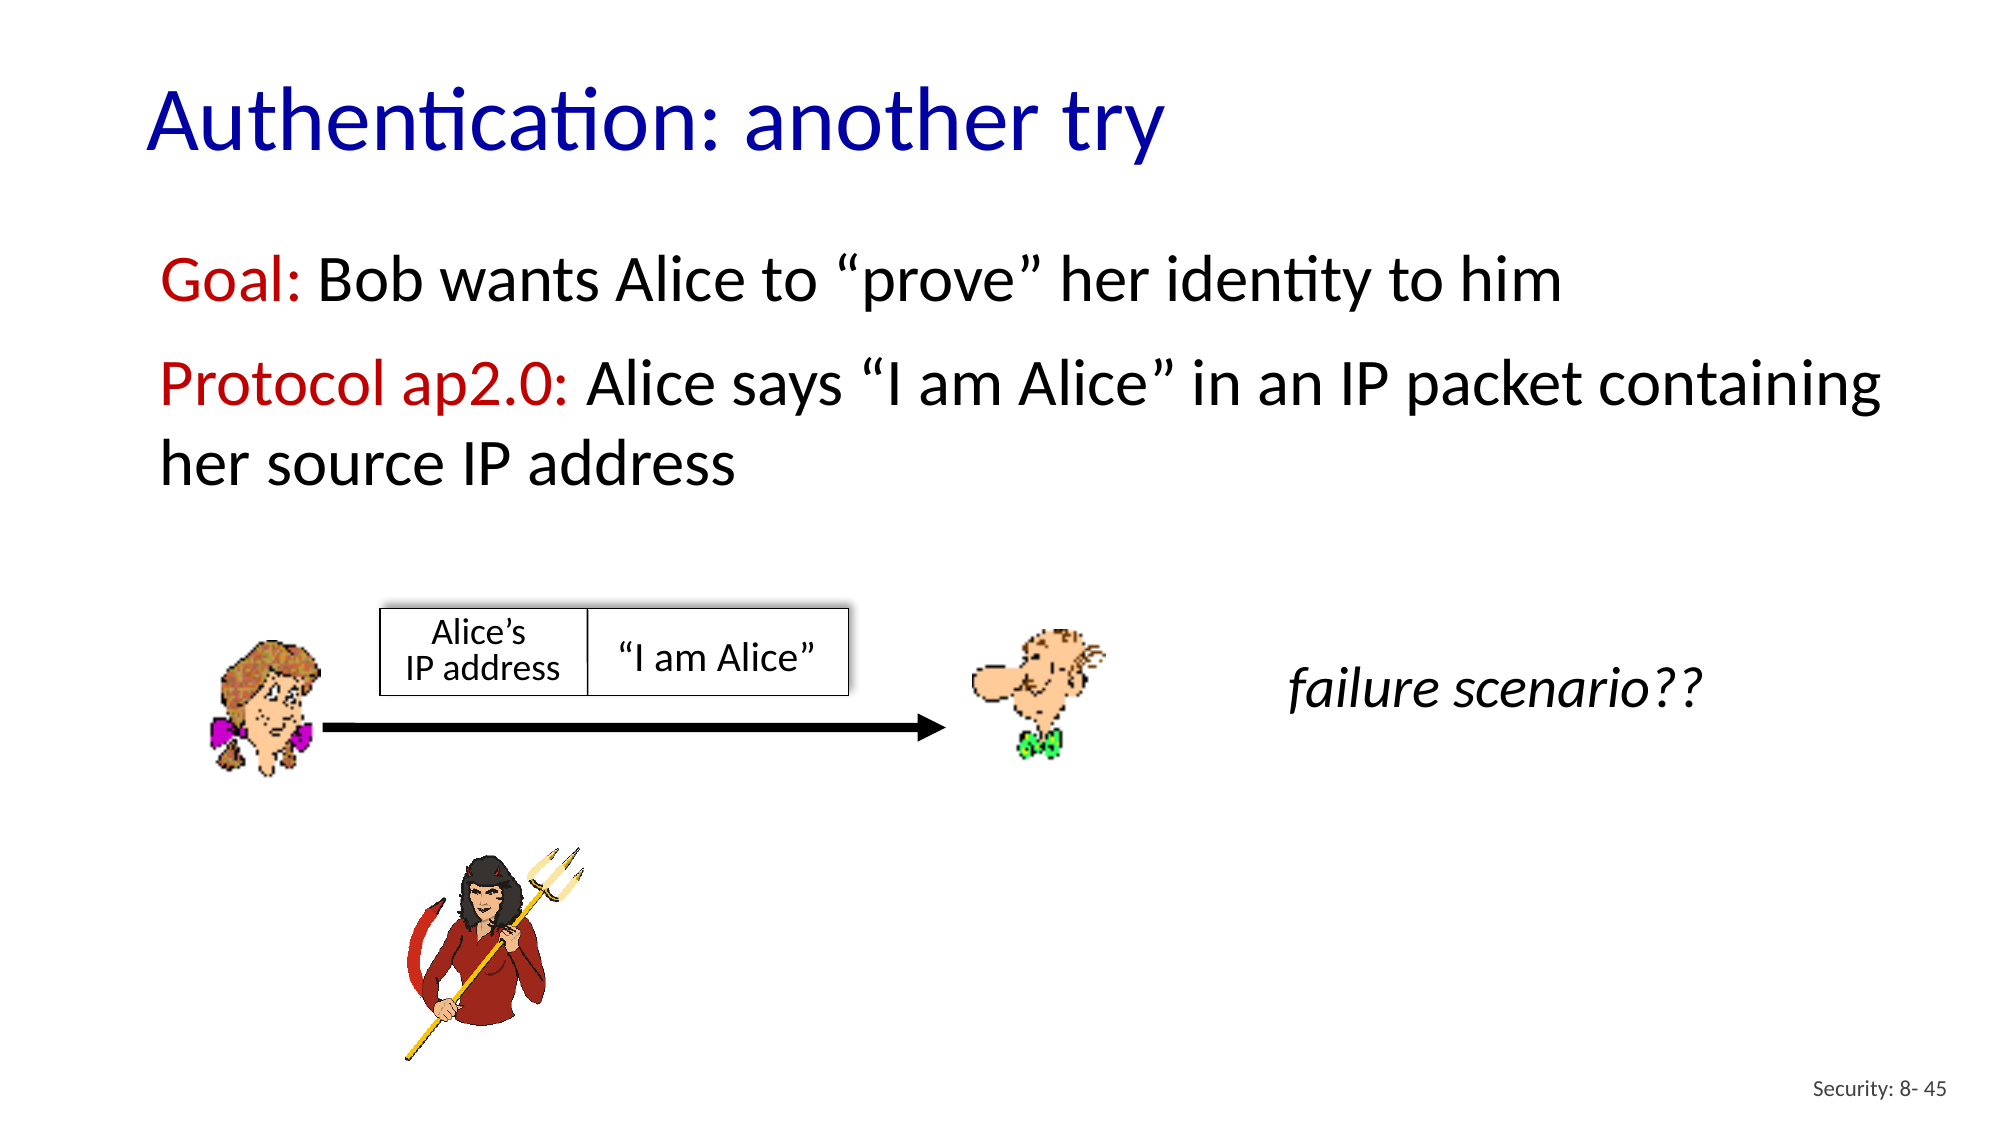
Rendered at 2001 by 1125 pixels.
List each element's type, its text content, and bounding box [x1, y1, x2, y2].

slide_number Security: 8- 45 [1512, 1056, 1963, 1117]
picture [972, 629, 1106, 766]
text_box Goal: Bob wants Alice to “prove” her identity to him [124, 236, 1713, 395]
title Authentication: another try [131, 47, 1856, 195]
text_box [380, 608, 849, 698]
picture [206, 640, 321, 783]
text_box failure scenario?? [1273, 641, 1720, 727]
text_box Protocol ap2.0: Alice says “I am Alice” in an IP packet containing her source IP address [145, 331, 1937, 507]
picture [405, 847, 584, 1061]
text_box [322, 721, 946, 734]
